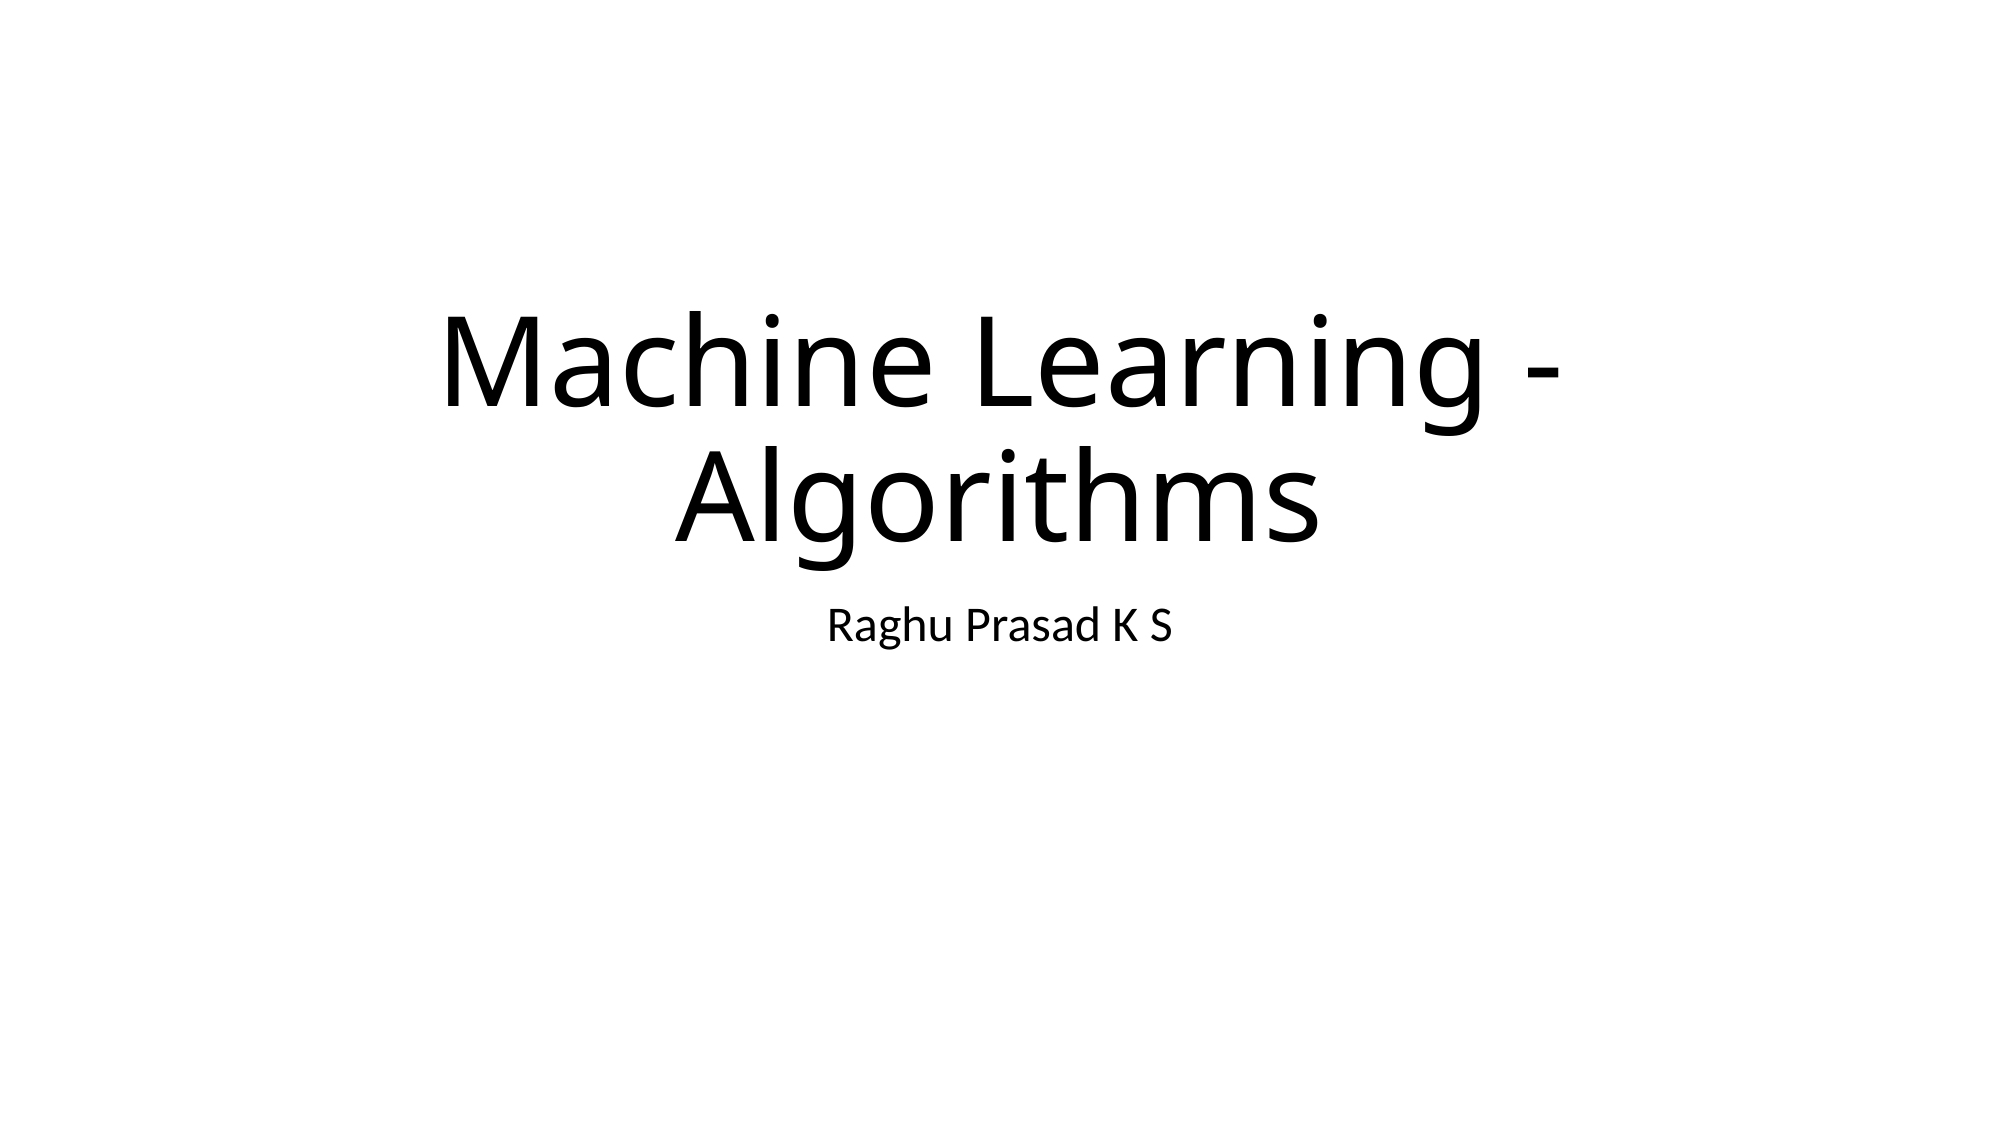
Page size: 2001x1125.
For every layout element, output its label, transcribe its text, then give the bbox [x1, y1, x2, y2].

subtitle Raghu Prasad K S [249, 590, 1750, 863]
title Machine Learning - Algorithms [249, 184, 1750, 576]
